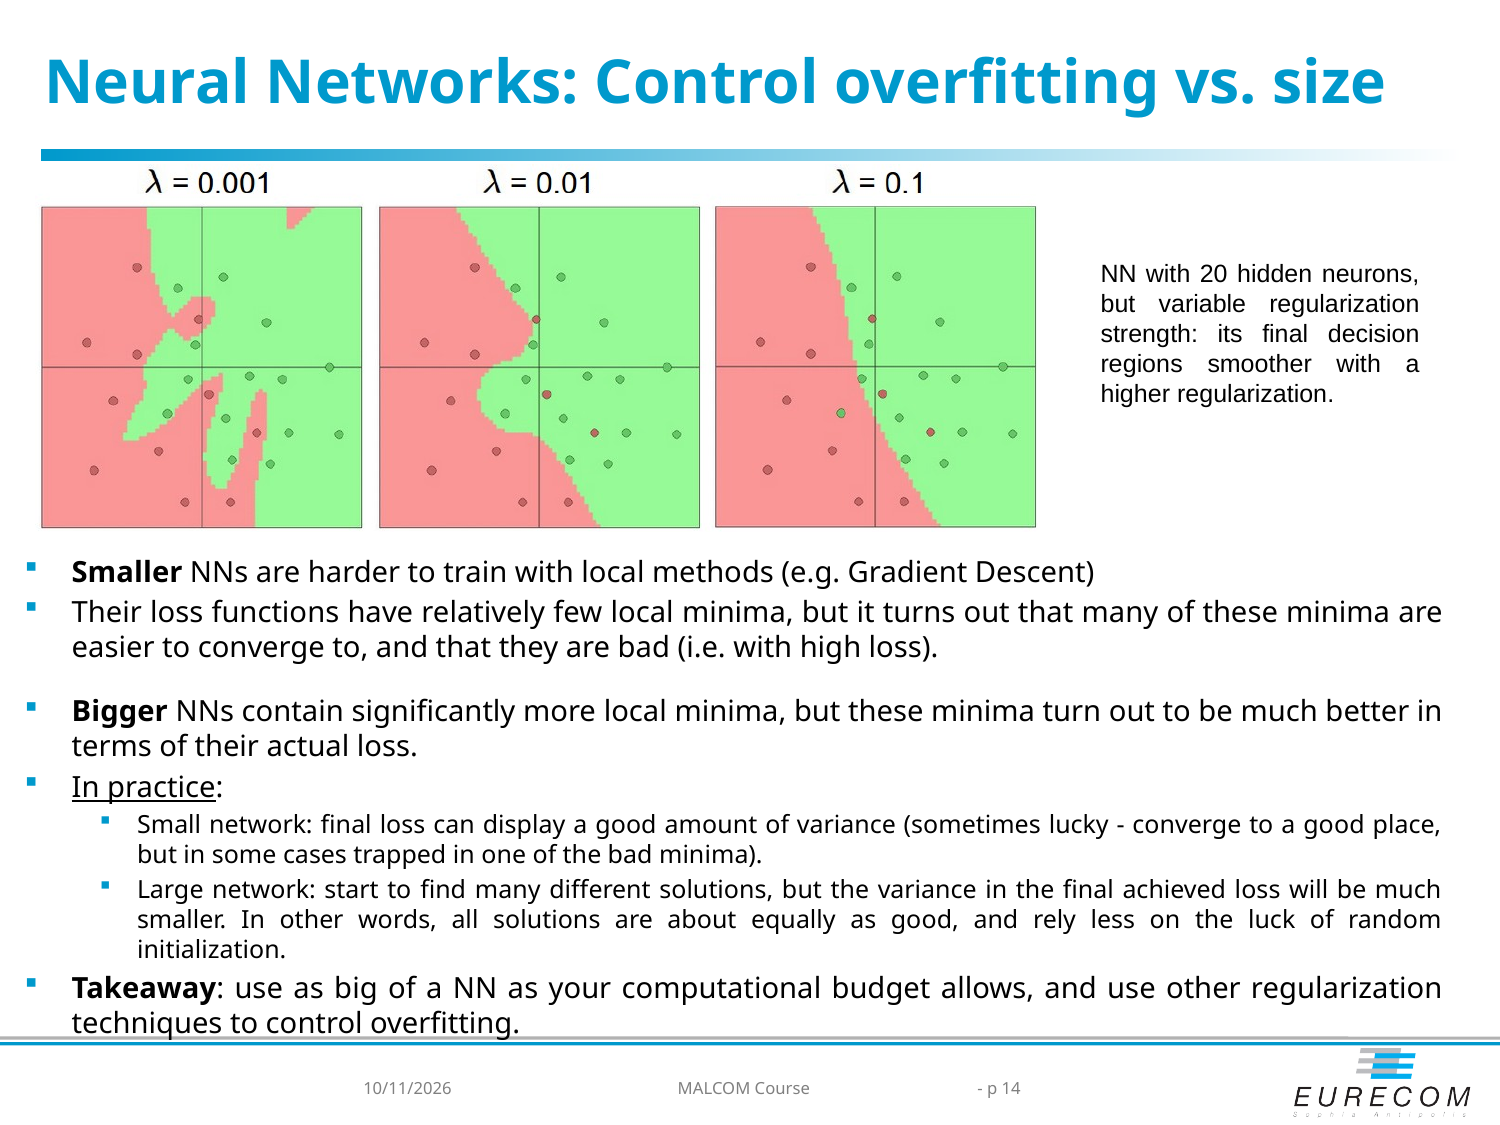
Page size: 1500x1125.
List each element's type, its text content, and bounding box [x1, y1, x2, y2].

picture [1293, 1048, 1477, 1118]
text_box Neural Networks: Control overfitting vs. size [29, 35, 1436, 142]
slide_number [348, 1070, 526, 1103]
picture [35, 164, 1040, 532]
text_box NN with 20 hidden neurons, but variable regularization strength: its final decision regions smoother with a higher regularization. [1085, 250, 1436, 415]
slide_number - p 14 [962, 1070, 1081, 1103]
text_box Smaller NNs are harder to train with local methods (e.g. Gradient Descent) Their loss functions have relatively few local minima, but it turns out that many of these minima are easier to converge to, and that they are bad (i.e. with high loss). Bigger NNs contain significantly more local minima, but these minima turn out to be much better in terms of their actual loss. In practice: Small network: final loss can display a good amount of variance (sometimes lucky - converge to a good place, but in some cases trapped in one of the bad minima). Large network: start to find many different solutions, but the variance in the final achieved loss will be much smaller. In other words, all solutions are about equally as good, and rely less on the luck of random initialization. Takeaway: use as big of a NN as your computational budget allows, and use other regularization techniques to control overfitting. [0, 545, 1459, 676]
footer MALCOM Course [537, 1070, 951, 1103]
